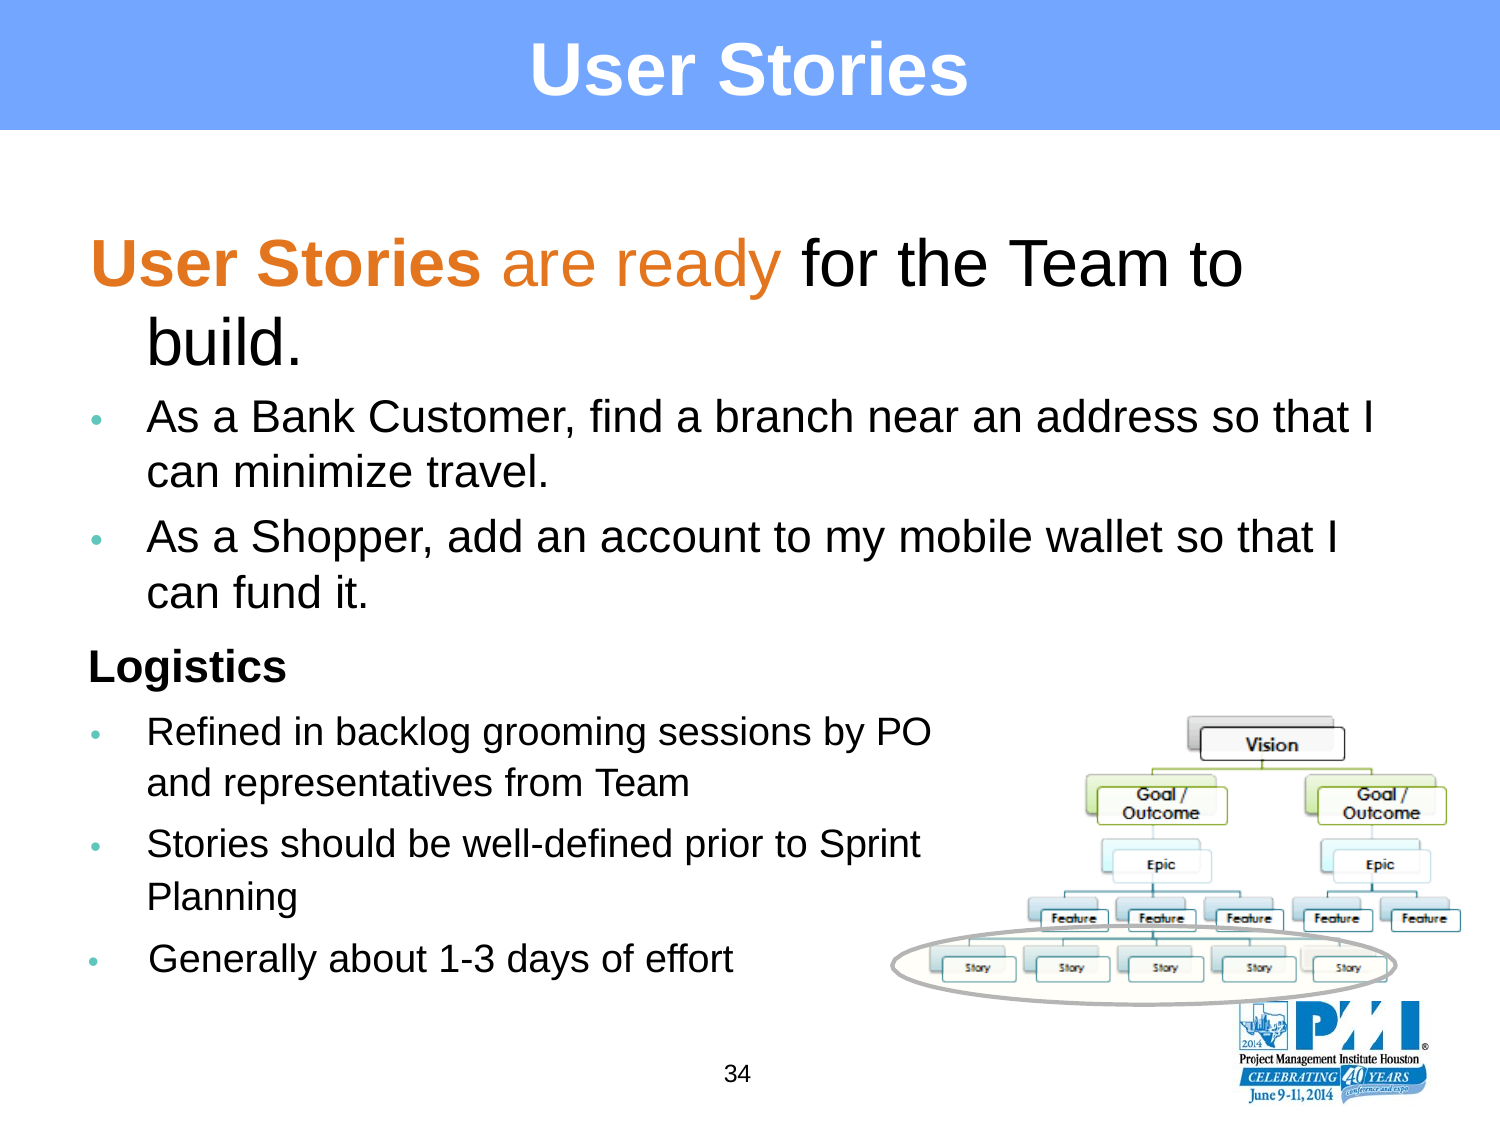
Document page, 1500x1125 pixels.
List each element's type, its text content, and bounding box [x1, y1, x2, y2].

text_box User Stories are ready for the Team to build. • As a Bank Customer, find a branch near an address so that I can minimize travel. • As a Shopper, add an account to my mobile wallet so that I can fund it. Logistics • Refined in backlog grooming sessions by PO and representatives from Team • Stories should be well-defined prior to Sprint Planning • Generally about 1-3 days of effort [87, 215, 1379, 980]
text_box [889, 700, 1474, 1007]
title User Stories [527, 17, 974, 208]
picture [1232, 1007, 1431, 1106]
text_box [0, 0, 1500, 130]
text_box 34 [717, 1057, 761, 1088]
